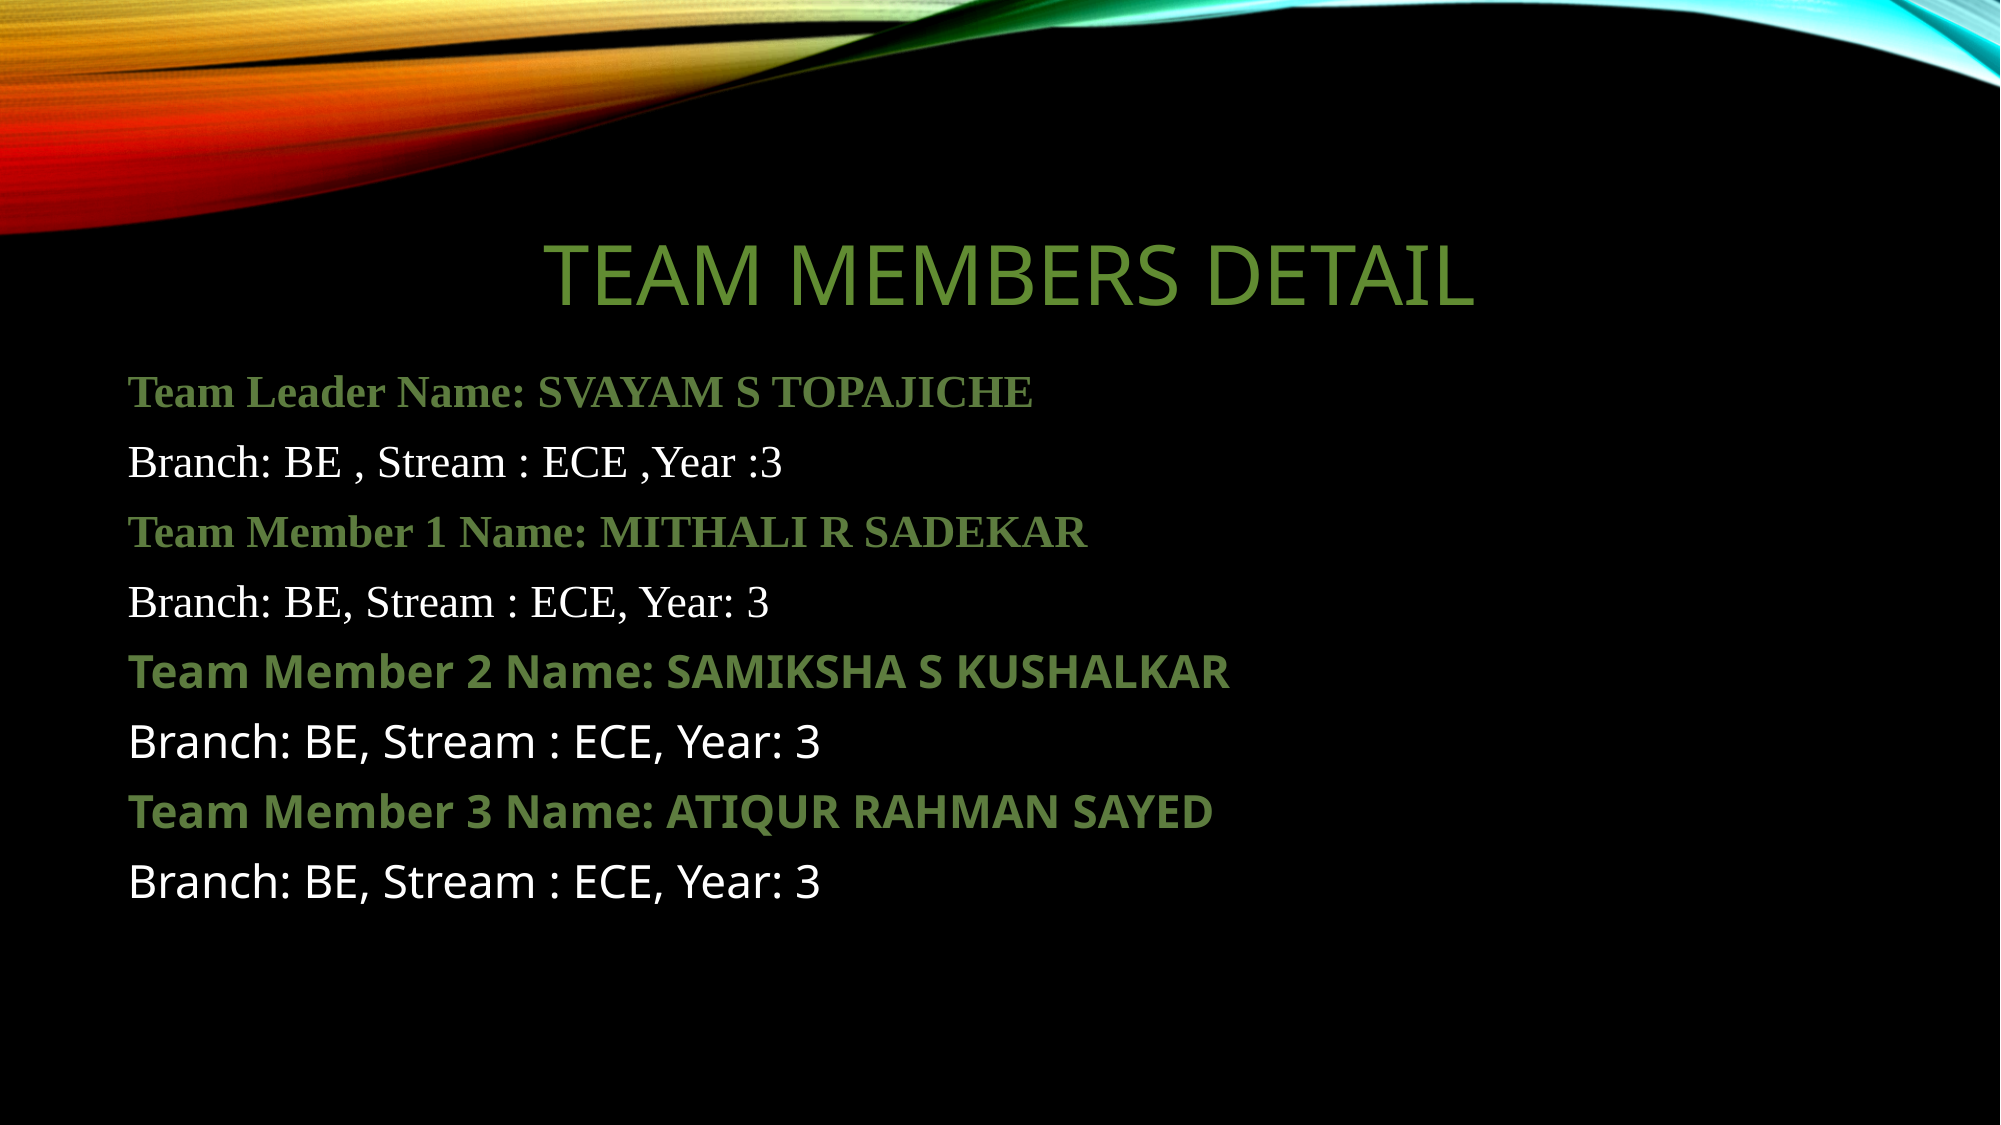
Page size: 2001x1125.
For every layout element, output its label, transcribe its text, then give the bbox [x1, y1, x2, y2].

picture [0, 0, 2000, 237]
title Team members detail [132, 219, 1888, 338]
list Team Leader Name: SVAYAM S TOPAJICHE Branch: BE , Stream : ECE ,Year :3 Team Member 1 Name: MITHALI R SADEKAR Branch: BE, Stream : ECE, Year: 3 Team Member 2 Name: SAMIKSHA S KUSHALKAR Branch: BE, Stream : ECE, Year: 3 Team Member 3 Name: ATIQUR RAHMAN SAYED Branch: BE, Stream : ECE, Year: 3 [112, 360, 1888, 1021]
